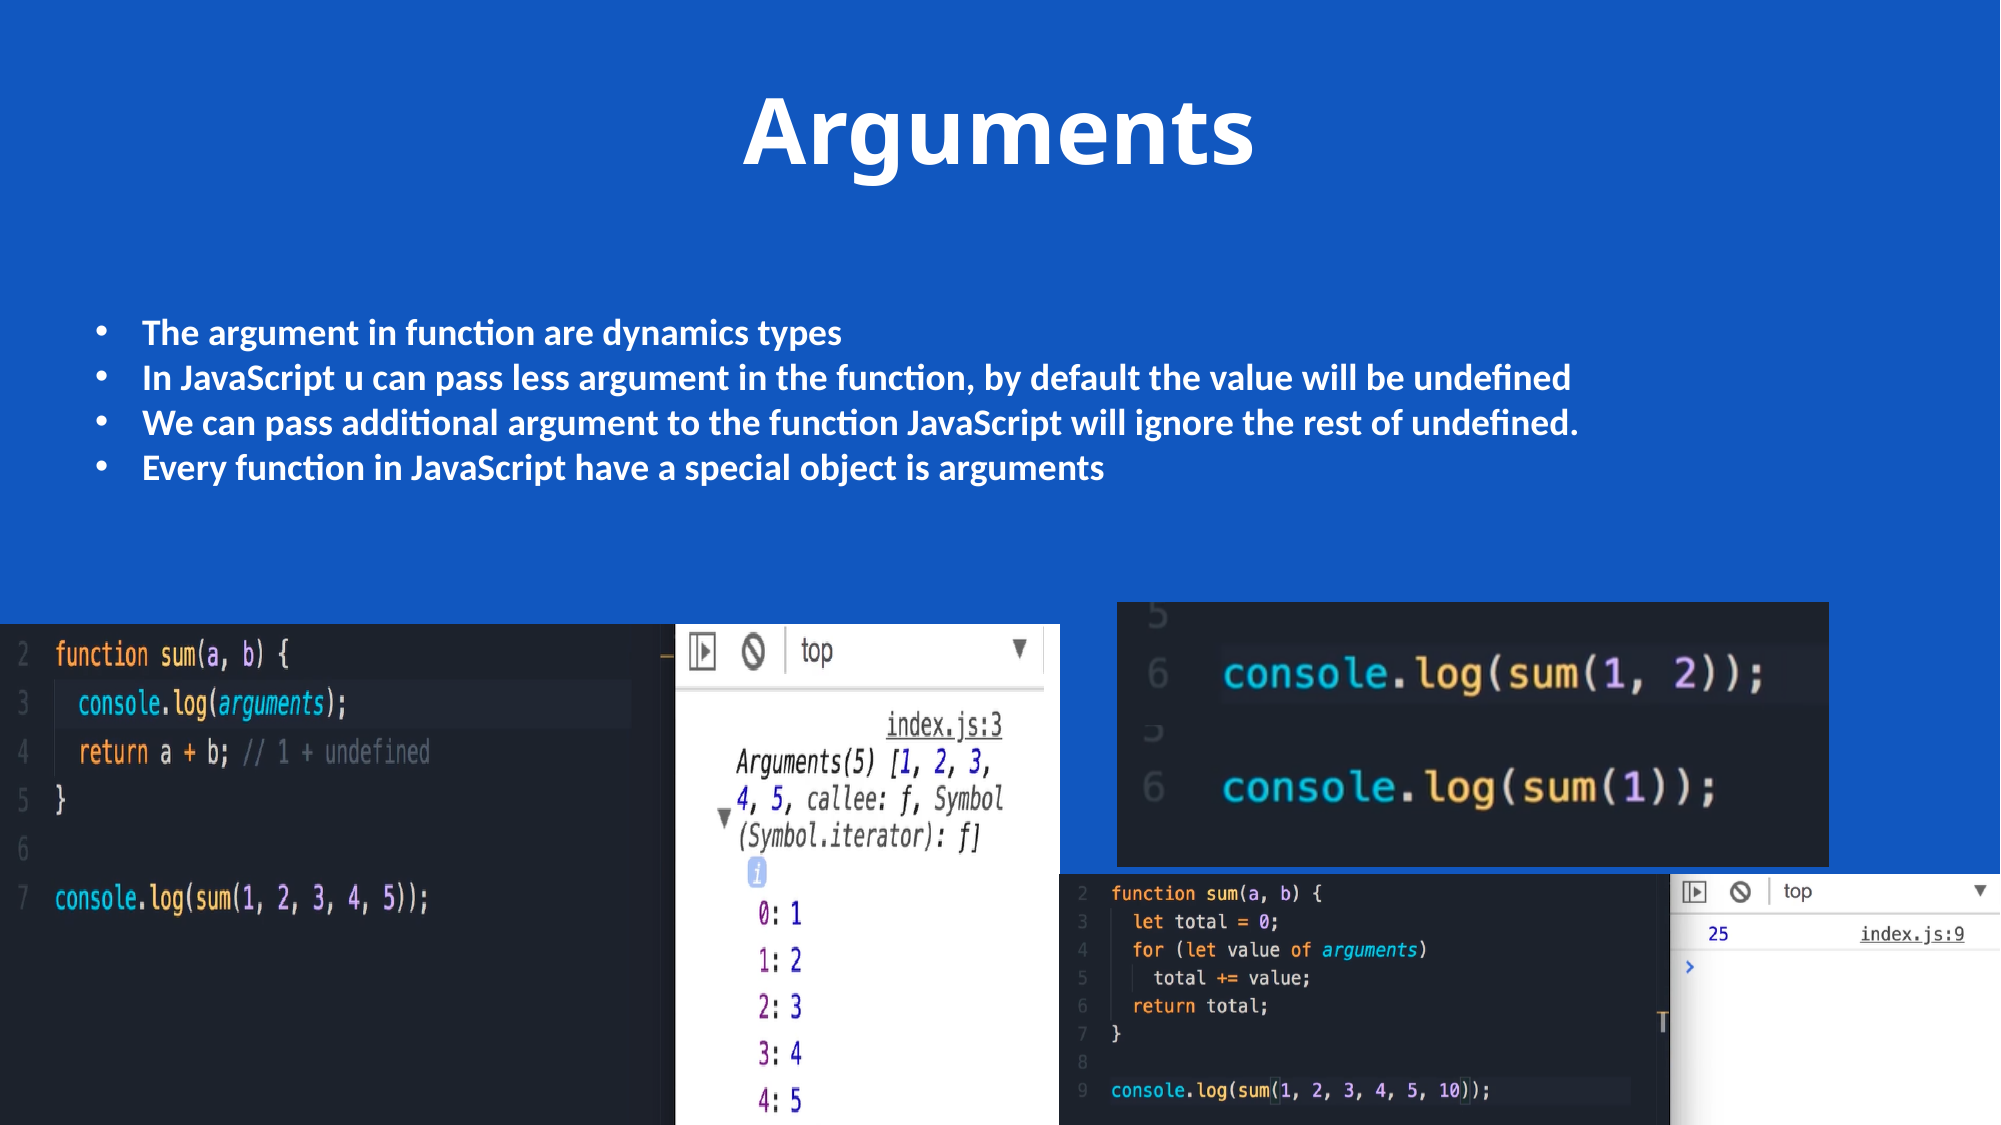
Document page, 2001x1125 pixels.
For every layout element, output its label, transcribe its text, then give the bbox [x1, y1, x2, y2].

title Arguments [137, 59, 1863, 211]
picture [1117, 602, 1829, 867]
text_box The argument in function are dynamics types In JavaScript u can pass less argument in the function, by default the value will be undefined We can pass additional argument to the function JavaScript will ignore the rest of undefined. Every function in JavaScript have a special object is arguments [80, 300, 1769, 496]
picture [0, 624, 2000, 1125]
